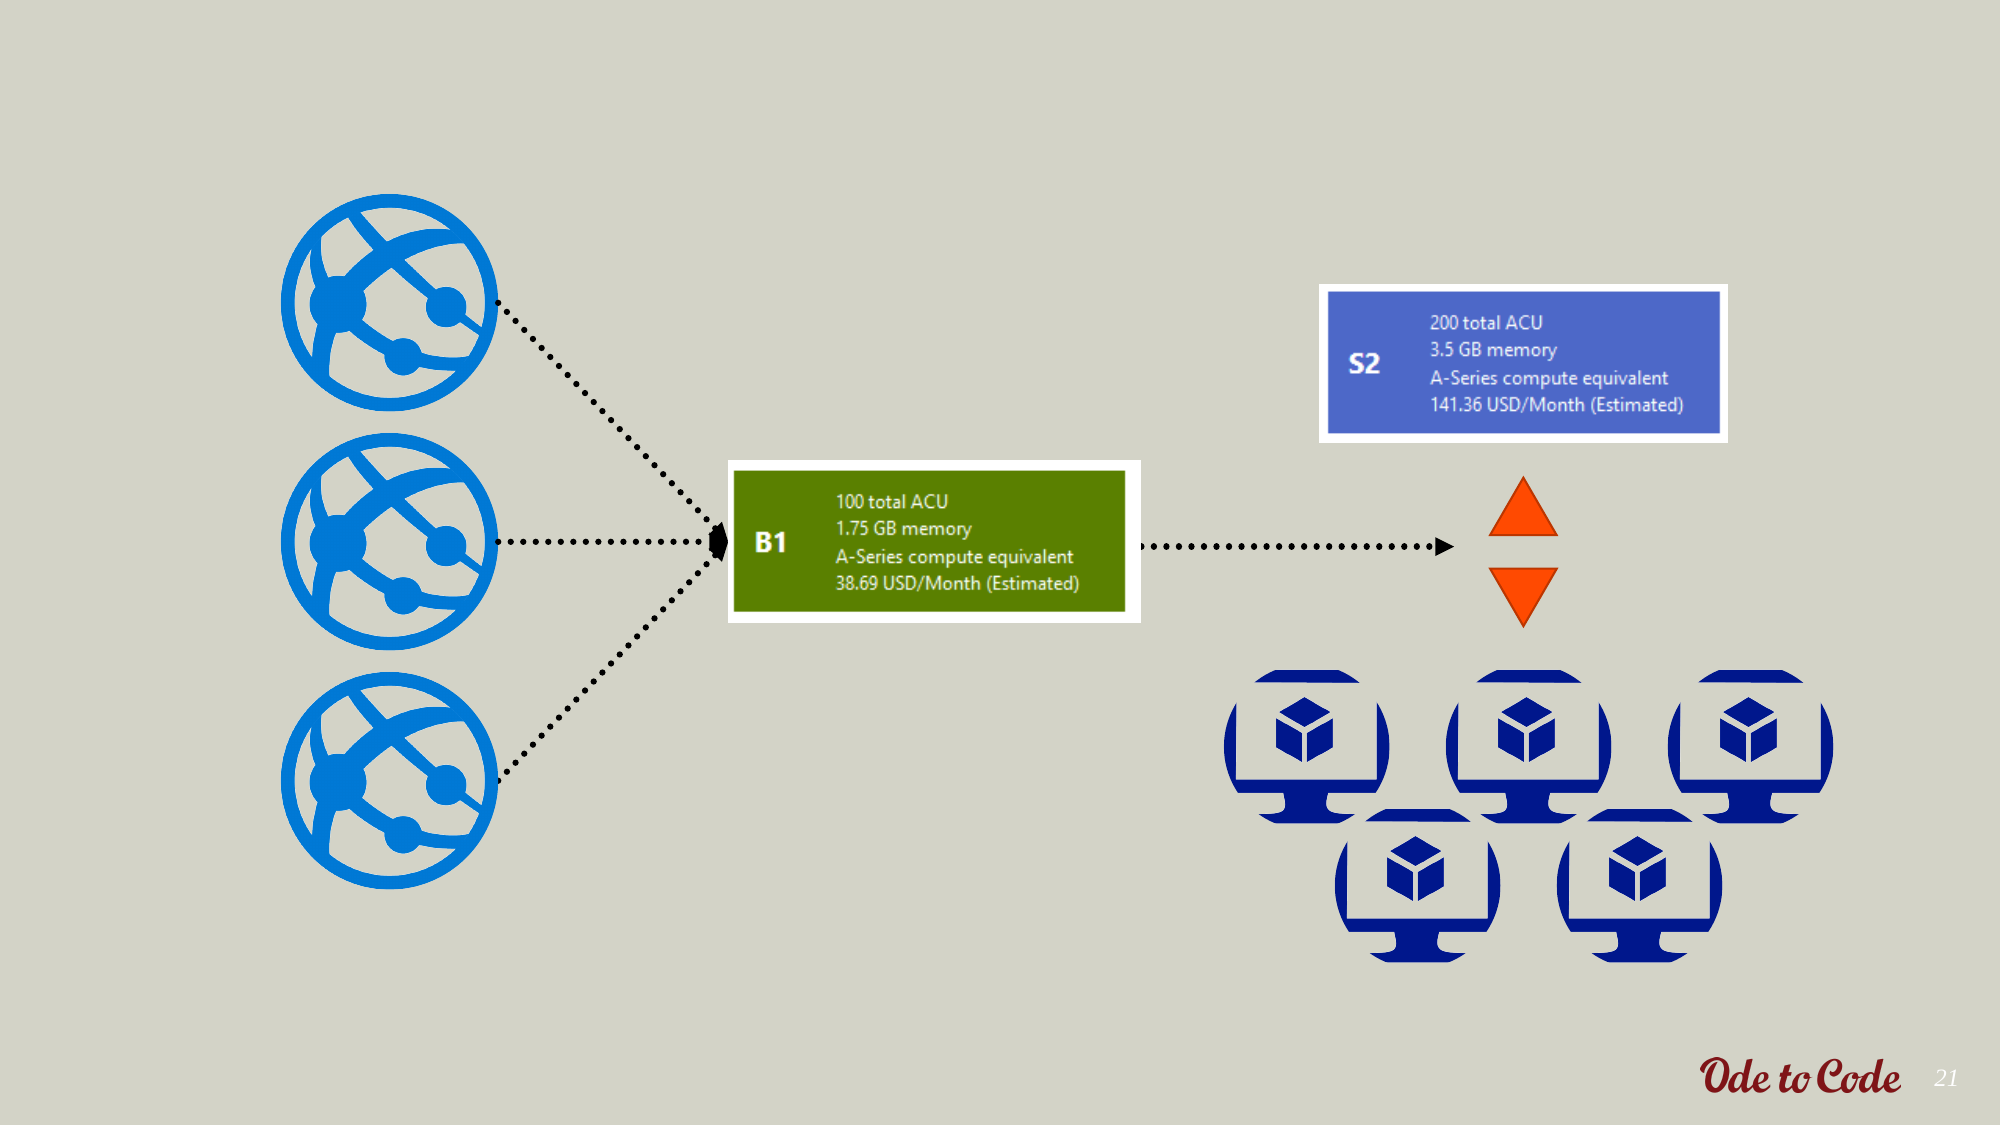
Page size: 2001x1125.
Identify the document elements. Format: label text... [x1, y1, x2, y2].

picture [1223, 663, 1834, 969]
picture [1700, 1057, 1901, 1096]
picture [280, 193, 499, 412]
text_box [1488, 475, 1559, 537]
text_box [1488, 567, 1559, 629]
picture [728, 460, 1141, 624]
picture [1319, 284, 1728, 443]
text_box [498, 302, 729, 541]
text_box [498, 542, 729, 781]
picture [280, 432, 498, 651]
slide_number 21 [1908, 1042, 1986, 1110]
picture [280, 671, 499, 890]
